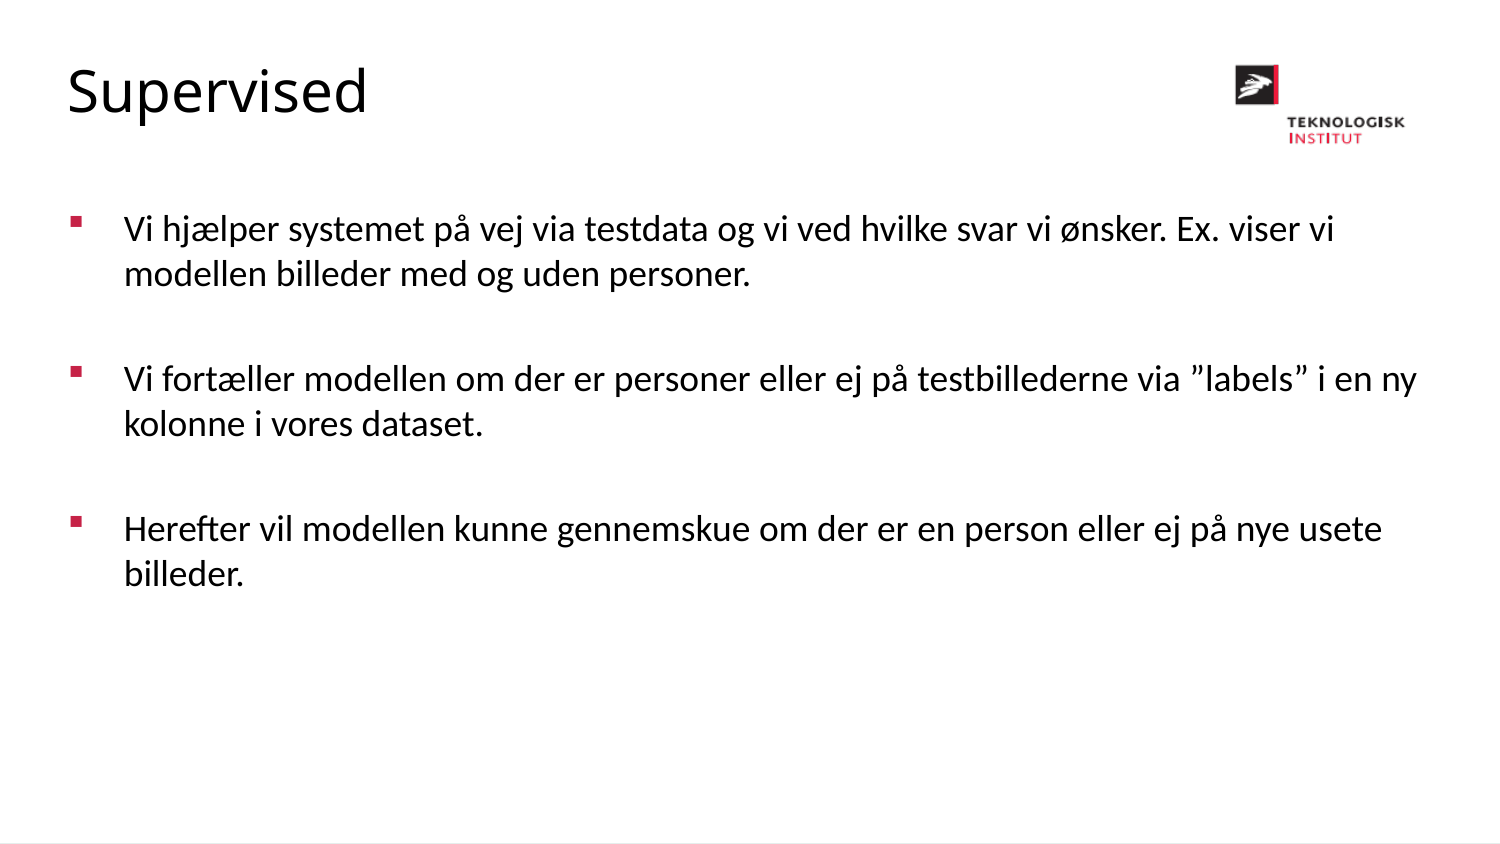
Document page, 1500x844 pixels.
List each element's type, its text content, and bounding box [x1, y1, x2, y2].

list Vi hjælper systemet på vej via testdata og vi ved hvilke svar vi ønsker. Ex. viser vi modellen billeder med og uden personer. Vi fortæller modellen om der er personer eller ej på testbillederne via ”labels” i en ny kolonne i vores dataset. Herefter vil modellen kunne gennemskue om der er en person eller ej på nye usete billeder. [46, 183, 1447, 707]
list Supervised [46, 33, 1204, 185]
